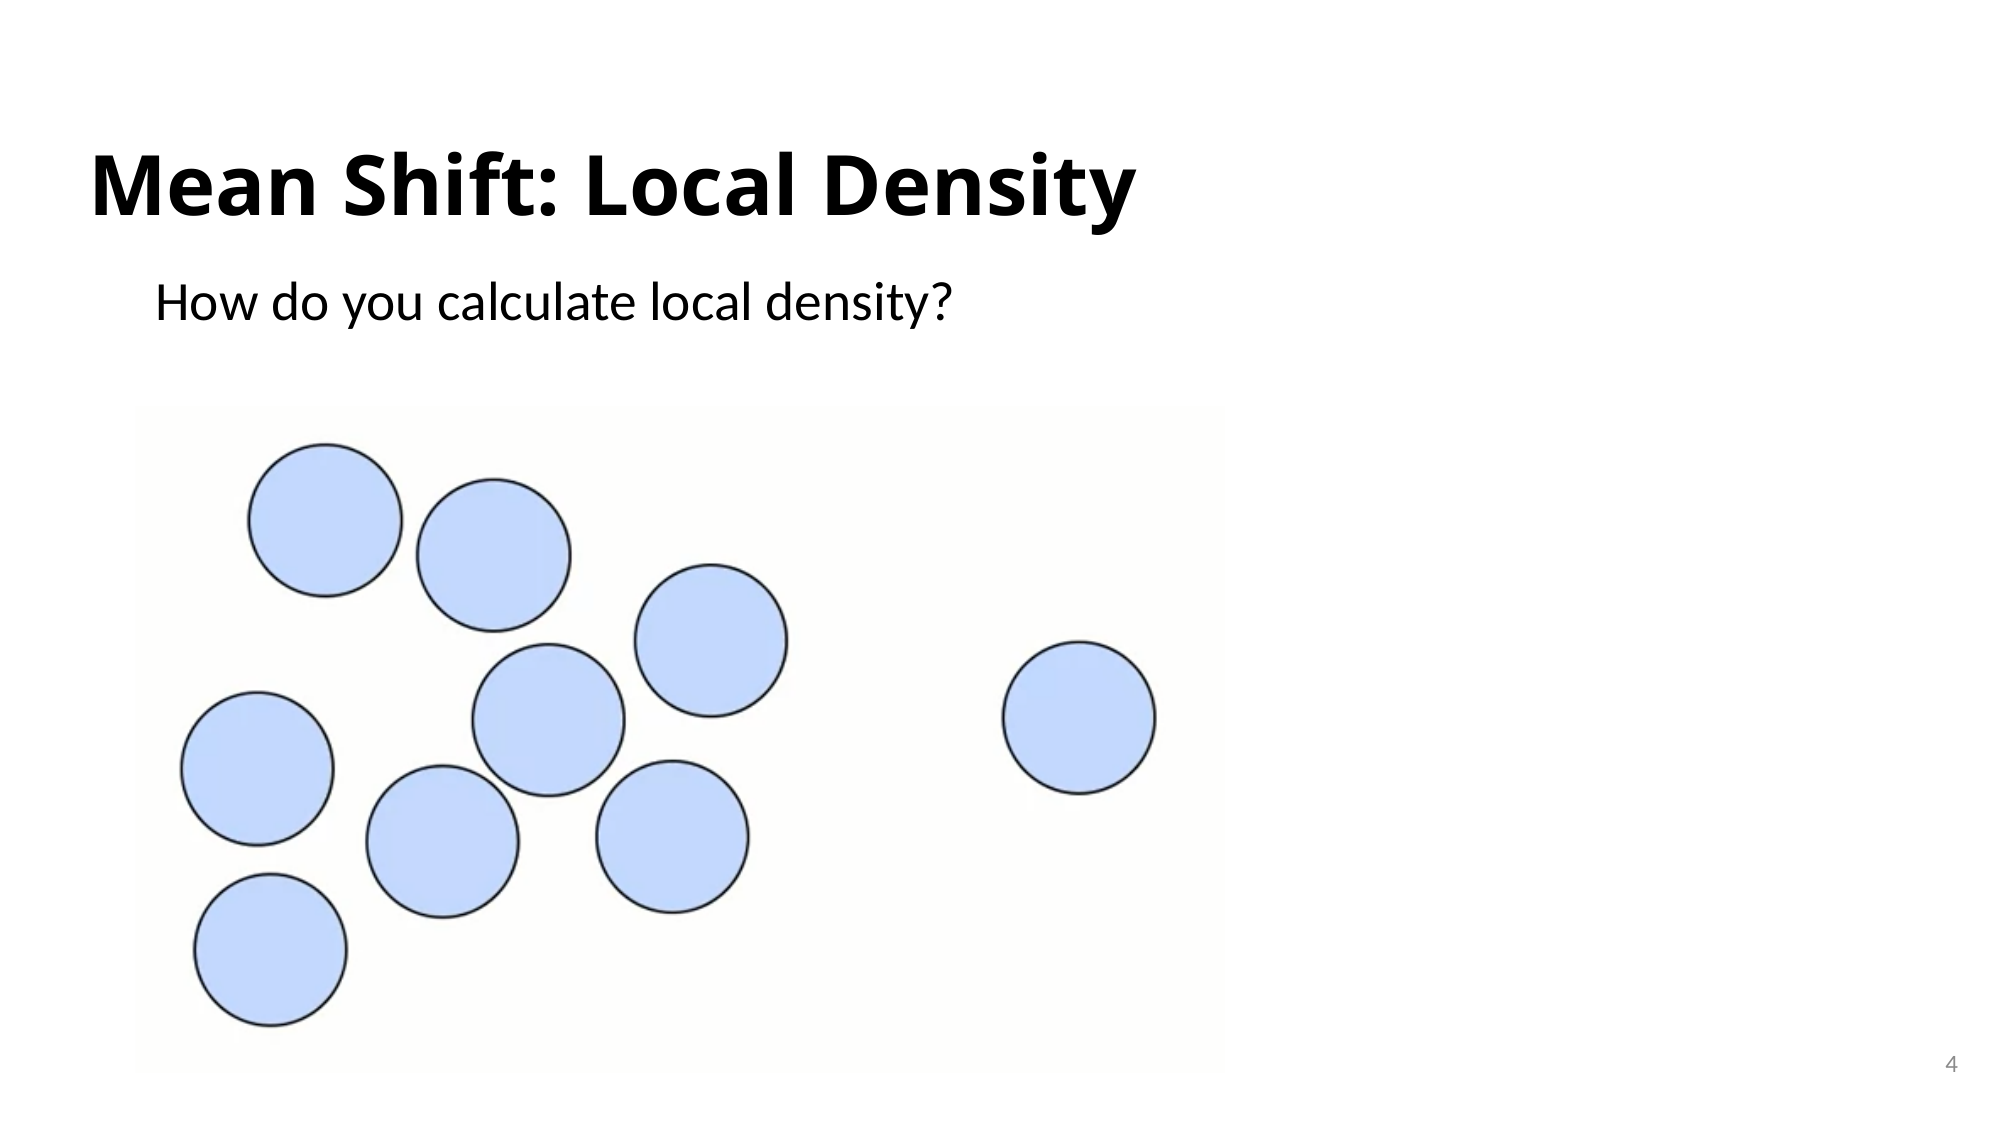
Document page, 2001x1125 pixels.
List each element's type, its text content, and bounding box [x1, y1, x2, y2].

title Mean Shift: Local Density [68, 97, 1932, 223]
list How do you calculate local density? [135, 252, 1819, 378]
picture [135, 406, 1225, 1073]
slide_number 4 [1853, 1019, 1974, 1106]
